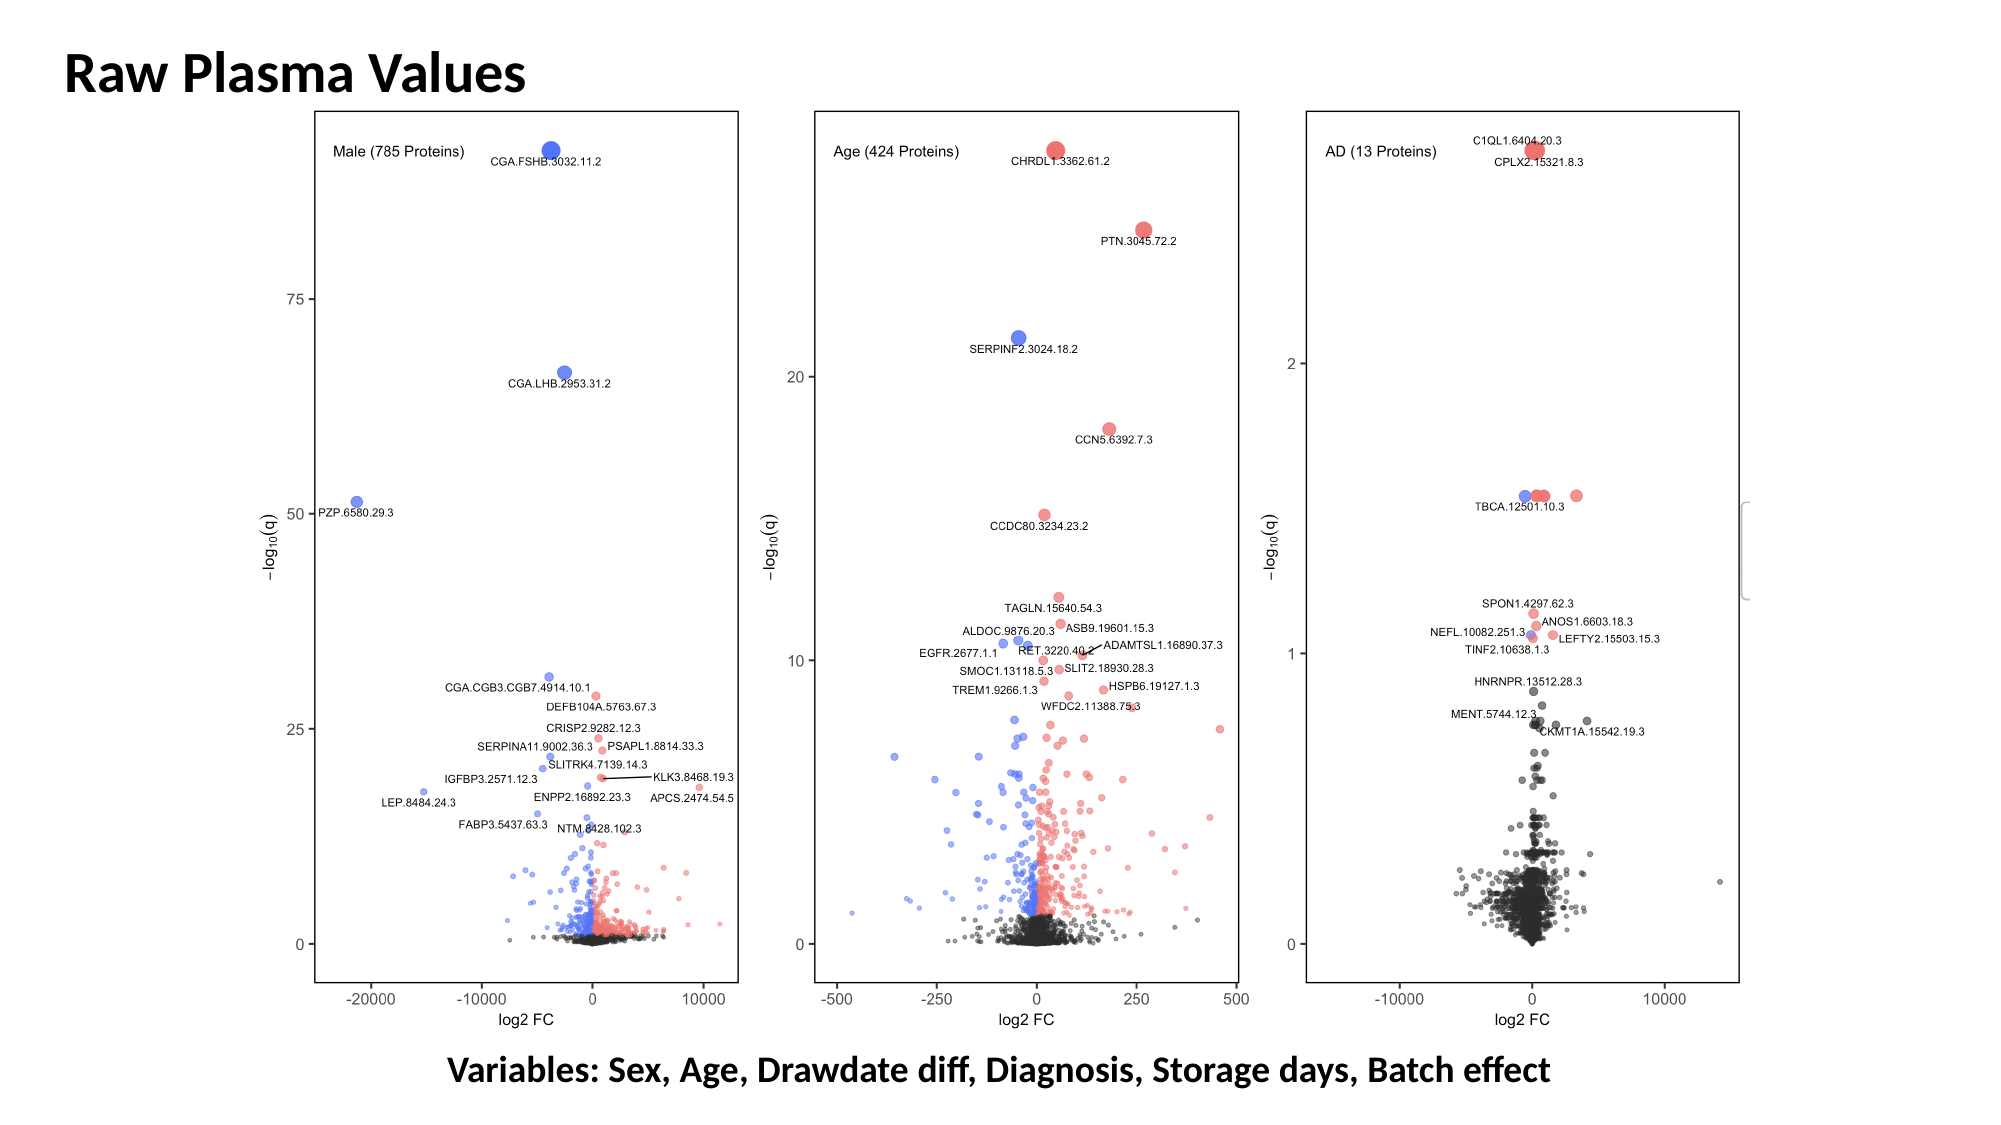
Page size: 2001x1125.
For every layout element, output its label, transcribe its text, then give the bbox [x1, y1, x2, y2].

text_box Raw Plasma Values [49, 26, 542, 112]
text_box Variables: Sex, Age, Drawdate diff, Diagnosis, Storage days, Batch effect [432, 1038, 1568, 1098]
picture [249, 101, 1750, 1038]
